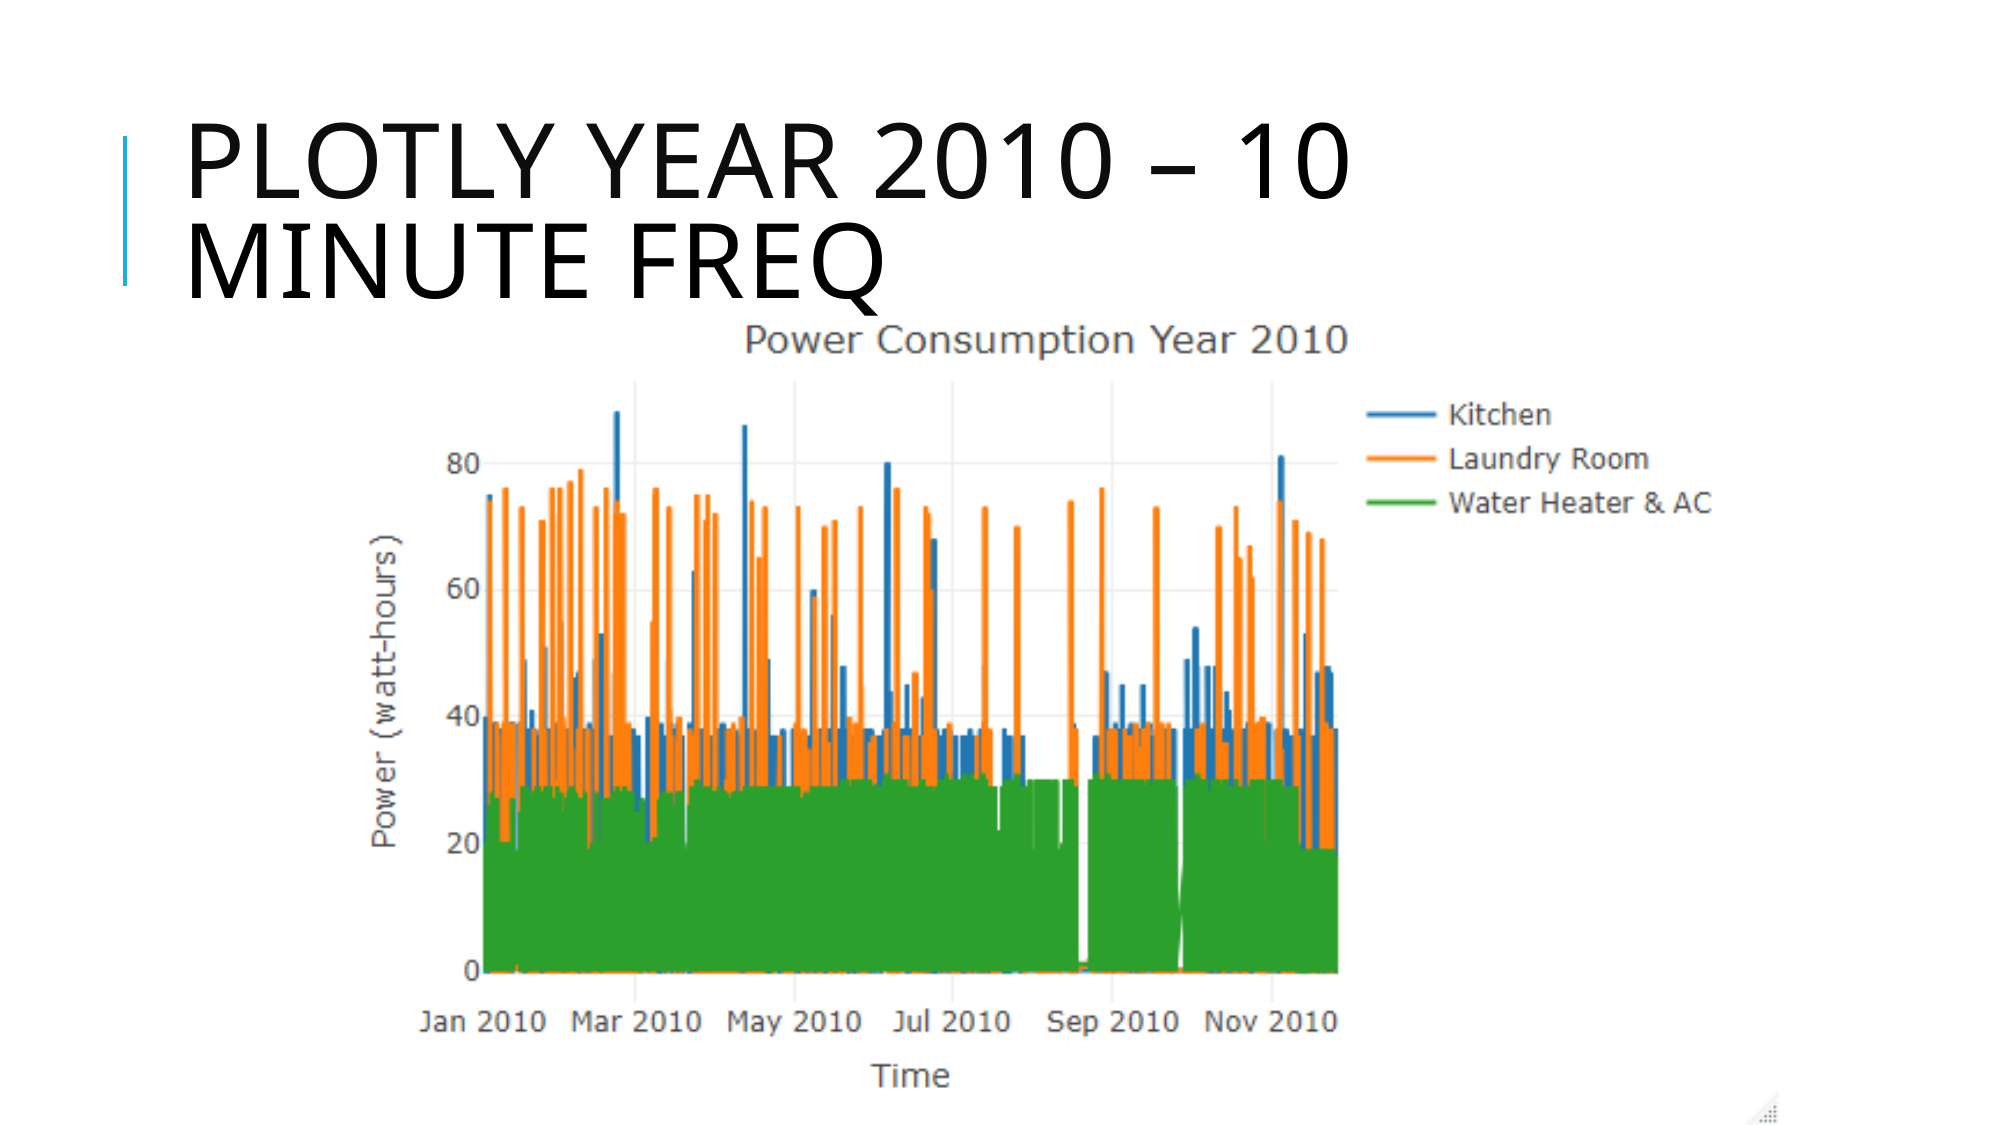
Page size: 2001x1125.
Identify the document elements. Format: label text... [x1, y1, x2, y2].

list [310, 288, 1779, 1125]
title Plotly year 2010 – 10 minute freq [168, 96, 1763, 342]
